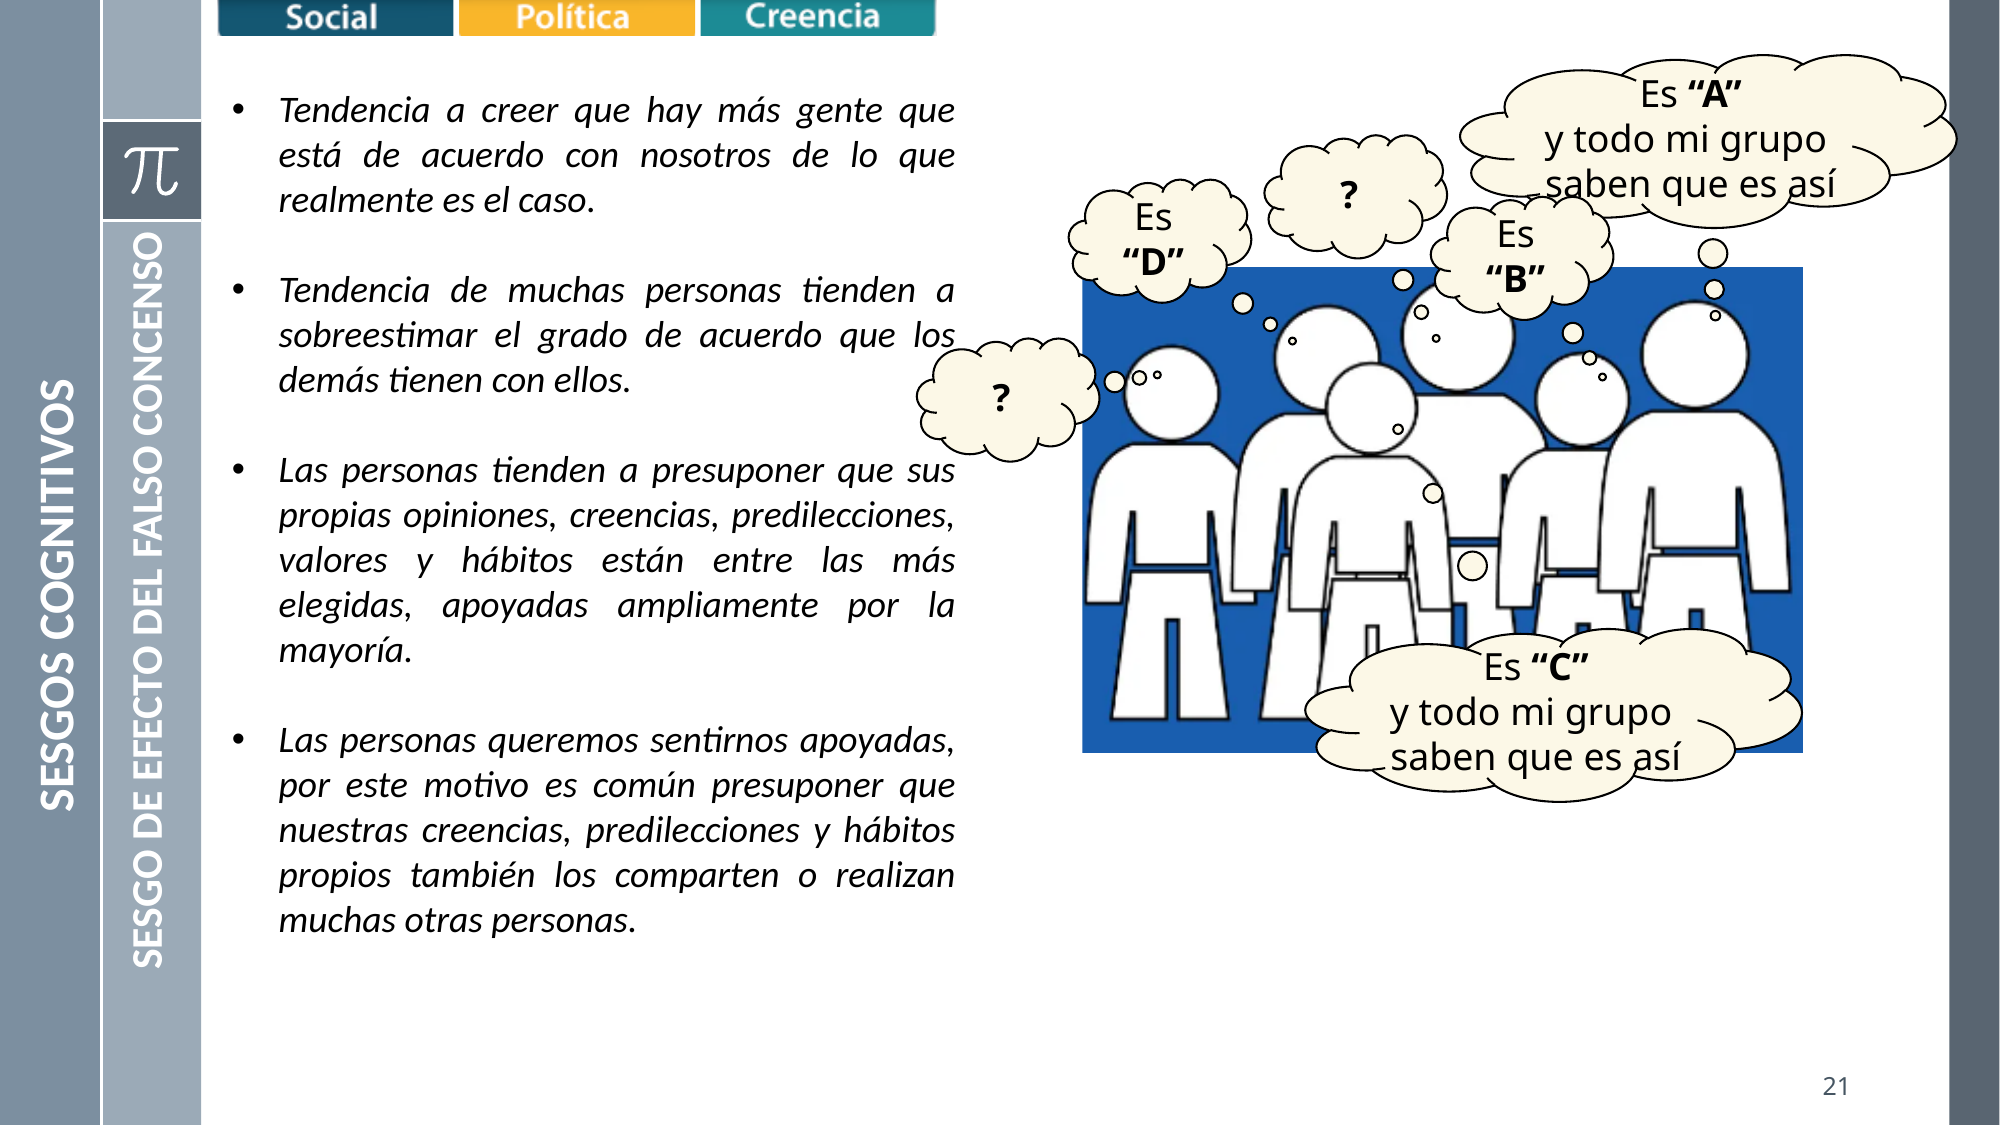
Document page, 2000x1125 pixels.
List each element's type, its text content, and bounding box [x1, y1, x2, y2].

picture [1082, 267, 1803, 753]
text_box Es “A” y todo mi grupo saben que es así [1458, 54, 1958, 230]
text_box Es “D” [1067, 178, 1253, 280]
picture [458, 0, 696, 36]
picture [700, 0, 937, 36]
text_box Tendencia a creer que hay más gente que está de acuerdo con nosotros de lo que realmente es el caso. Tendencia de muchas personas tienden a sobreestimar el grado de acuerdo que los demás tienen con ellos. Las personas tienden a presuponer que sus propias opiniones, creencias, predilecciones, valores y hábitos están entre las más elegidas, apoyadas ampliamente por la mayoría. Las personas queremos sentirnos apoyadas, por este motivo es común presuponer que nuestras creencias, predilecciones y hábitos propios también los comparten o realizan muchas otras personas. [217, 78, 971, 948]
text_box Es “B” [1429, 195, 1615, 267]
slide_number 21 [1766, 1057, 1867, 1118]
text_box SESGO DE EFECTO DEL FALSO CONCENSO [110, 216, 178, 985]
text_box Es “C” y todo mi grupo saben que es así [1316, 753, 1736, 803]
text_box ? [915, 337, 1082, 463]
picture [217, 0, 454, 36]
text_box ? [1263, 134, 1449, 260]
text_box SESGOS COGNITIVOS [16, 364, 91, 828]
text_box Es “A” y todo mi grupo saben que es así [1697, 238, 1729, 267]
